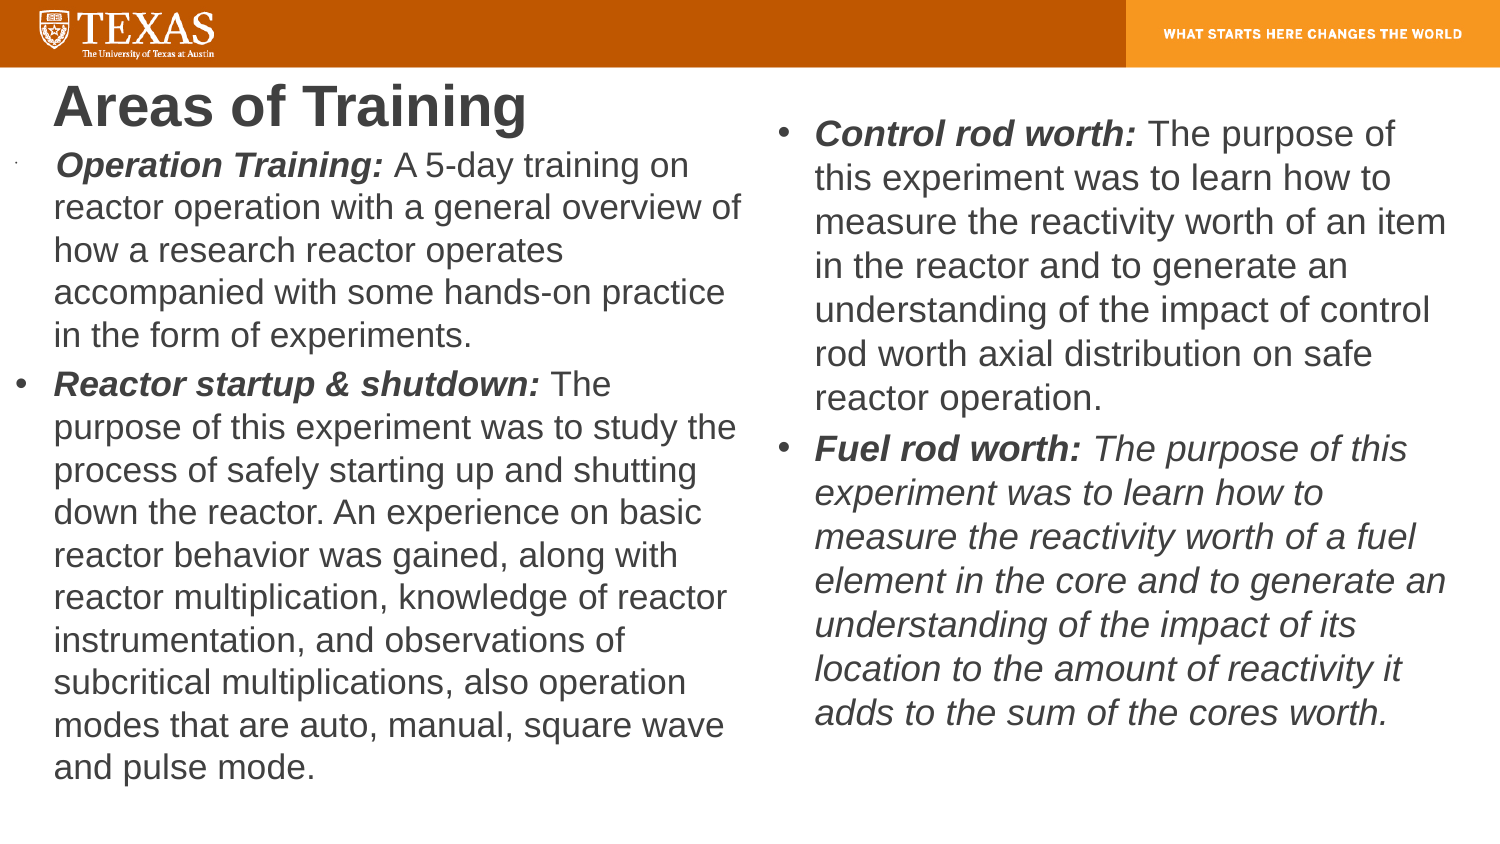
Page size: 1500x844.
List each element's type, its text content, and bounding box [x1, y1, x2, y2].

title Areas of Training [37, 21, 1388, 134]
list Control rod worth: The purpose of this experiment was to learn how to measure the reactivity worth of an item in the reactor and to generate an understanding of the impact of control rod worth axial distribution on safe reactor operation. Fuel rod worth: The purpose of this experiment was to learn how to measure the reactivity worth of a fuel element in the core and to generate an understanding of the impact of its location to the amount of reactivity it adds to the sum of the cores worth. [762, 102, 1475, 775]
picture [0, 0, 1500, 844]
list Operation Training: A 5-day training on reactor operation with a general overview of how a research reactor operates accompanied with some hands-on practice in the form of experiments. Reactor startup & shutdown: The purpose of this experiment was to study the process of safely starting up and shutting down the reactor. An experience on basic reactor behavior was gained, along with reactor multiplication, knowledge of reactor instrumentation, and observations of subcritical multiplications, also operation modes that are auto, manual, square wave and pulse mode. [0, 134, 763, 810]
